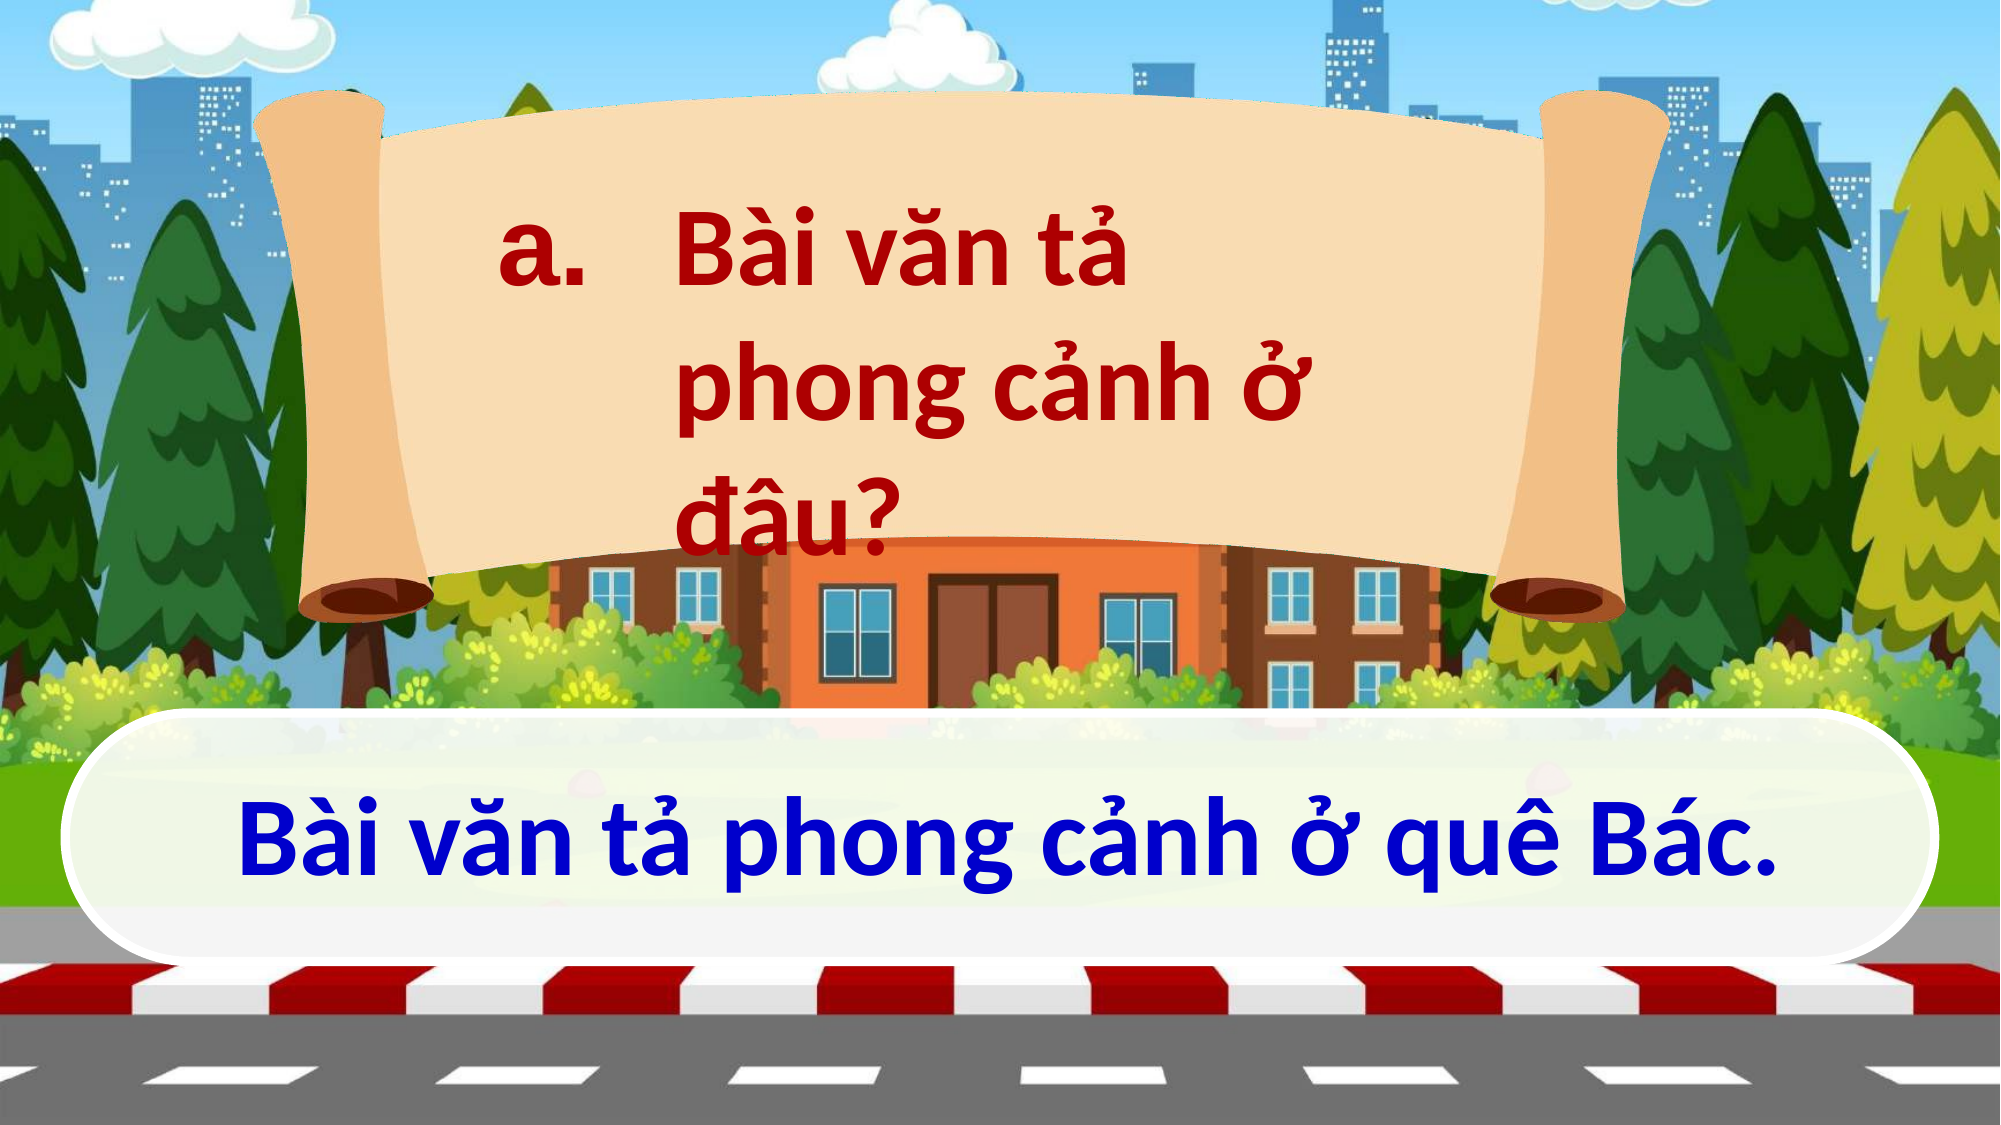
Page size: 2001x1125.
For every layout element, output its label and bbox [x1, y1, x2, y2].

text_box [60, 708, 1940, 967]
picture [0, 0, 2000, 1125]
